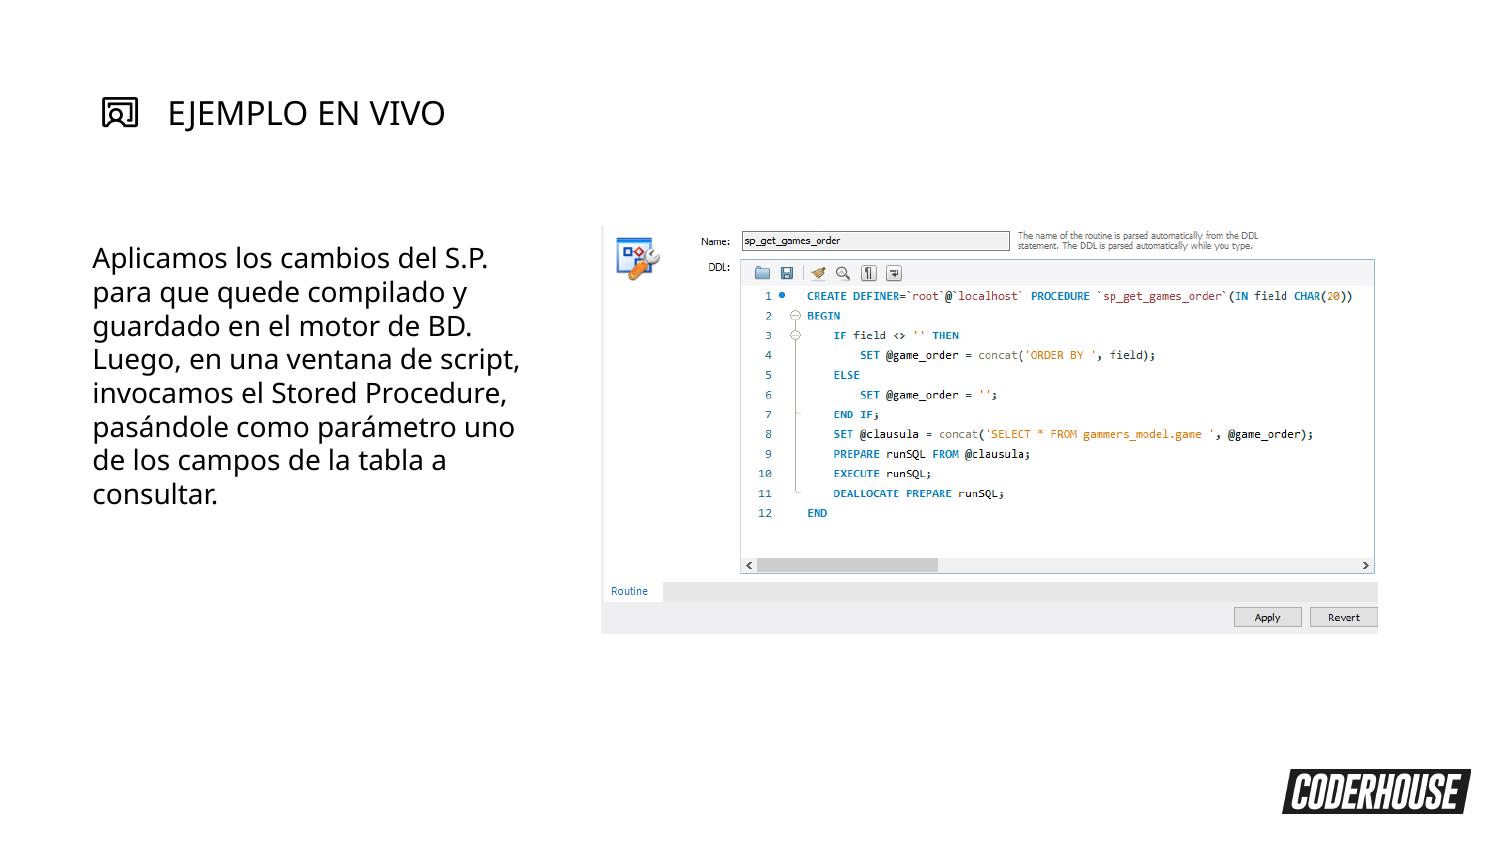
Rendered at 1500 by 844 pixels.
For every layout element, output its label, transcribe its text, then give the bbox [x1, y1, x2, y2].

picture [601, 225, 1379, 634]
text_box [84, 76, 156, 148]
text_box Aplicamos los cambios del S.P. para que quede compilado y guardado en el motor de BD. Luego, en una ventana de script, invocamos el Stored Procedure, pasándole como parámetro uno de los campos de la tabla a consultar. [77, 225, 542, 526]
text_box EJEMPLO EN VIVO [157, 76, 632, 147]
picture [1281, 769, 1471, 814]
